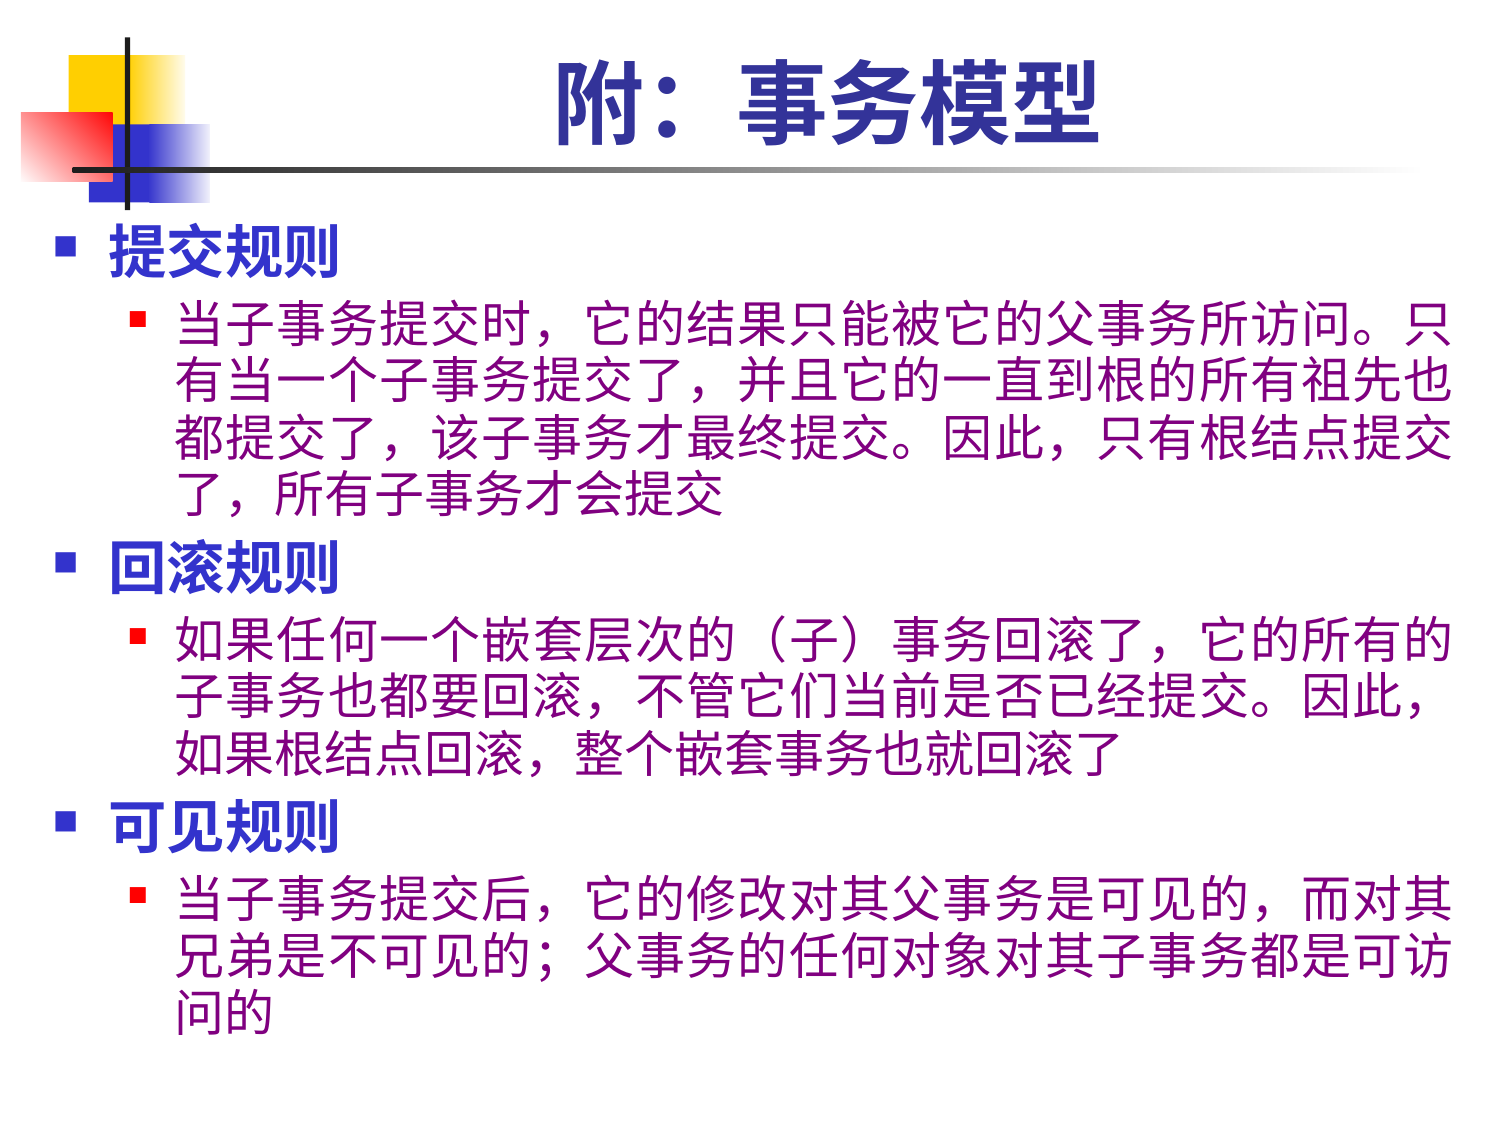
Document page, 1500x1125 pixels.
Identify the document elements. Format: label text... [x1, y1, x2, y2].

title 附：事务模型 [188, 24, 1468, 164]
list 提交规则 当子事务提交时，它的结果只能被它的父事务所访问。只有当一个子事务提交了，并且它的一直到根的所有祖先也都提交了，该子事务才最终提交。因此，只有根结点提交了，所有子事务才会提交 回滚规则 如果任何一个嵌套层次的（子）事务回滚了，它的所有的子事务也都要回滚，不管它们当前是否已经提交。因此，如果根结点回滚，整个嵌套事务也就回滚了 可见规则 当子事务提交后，它的修改对其父事务是可见的，而对其兄弟是不可见的；父事务的任何对象对其子事务都是可访问的 [37, 212, 1470, 1076]
